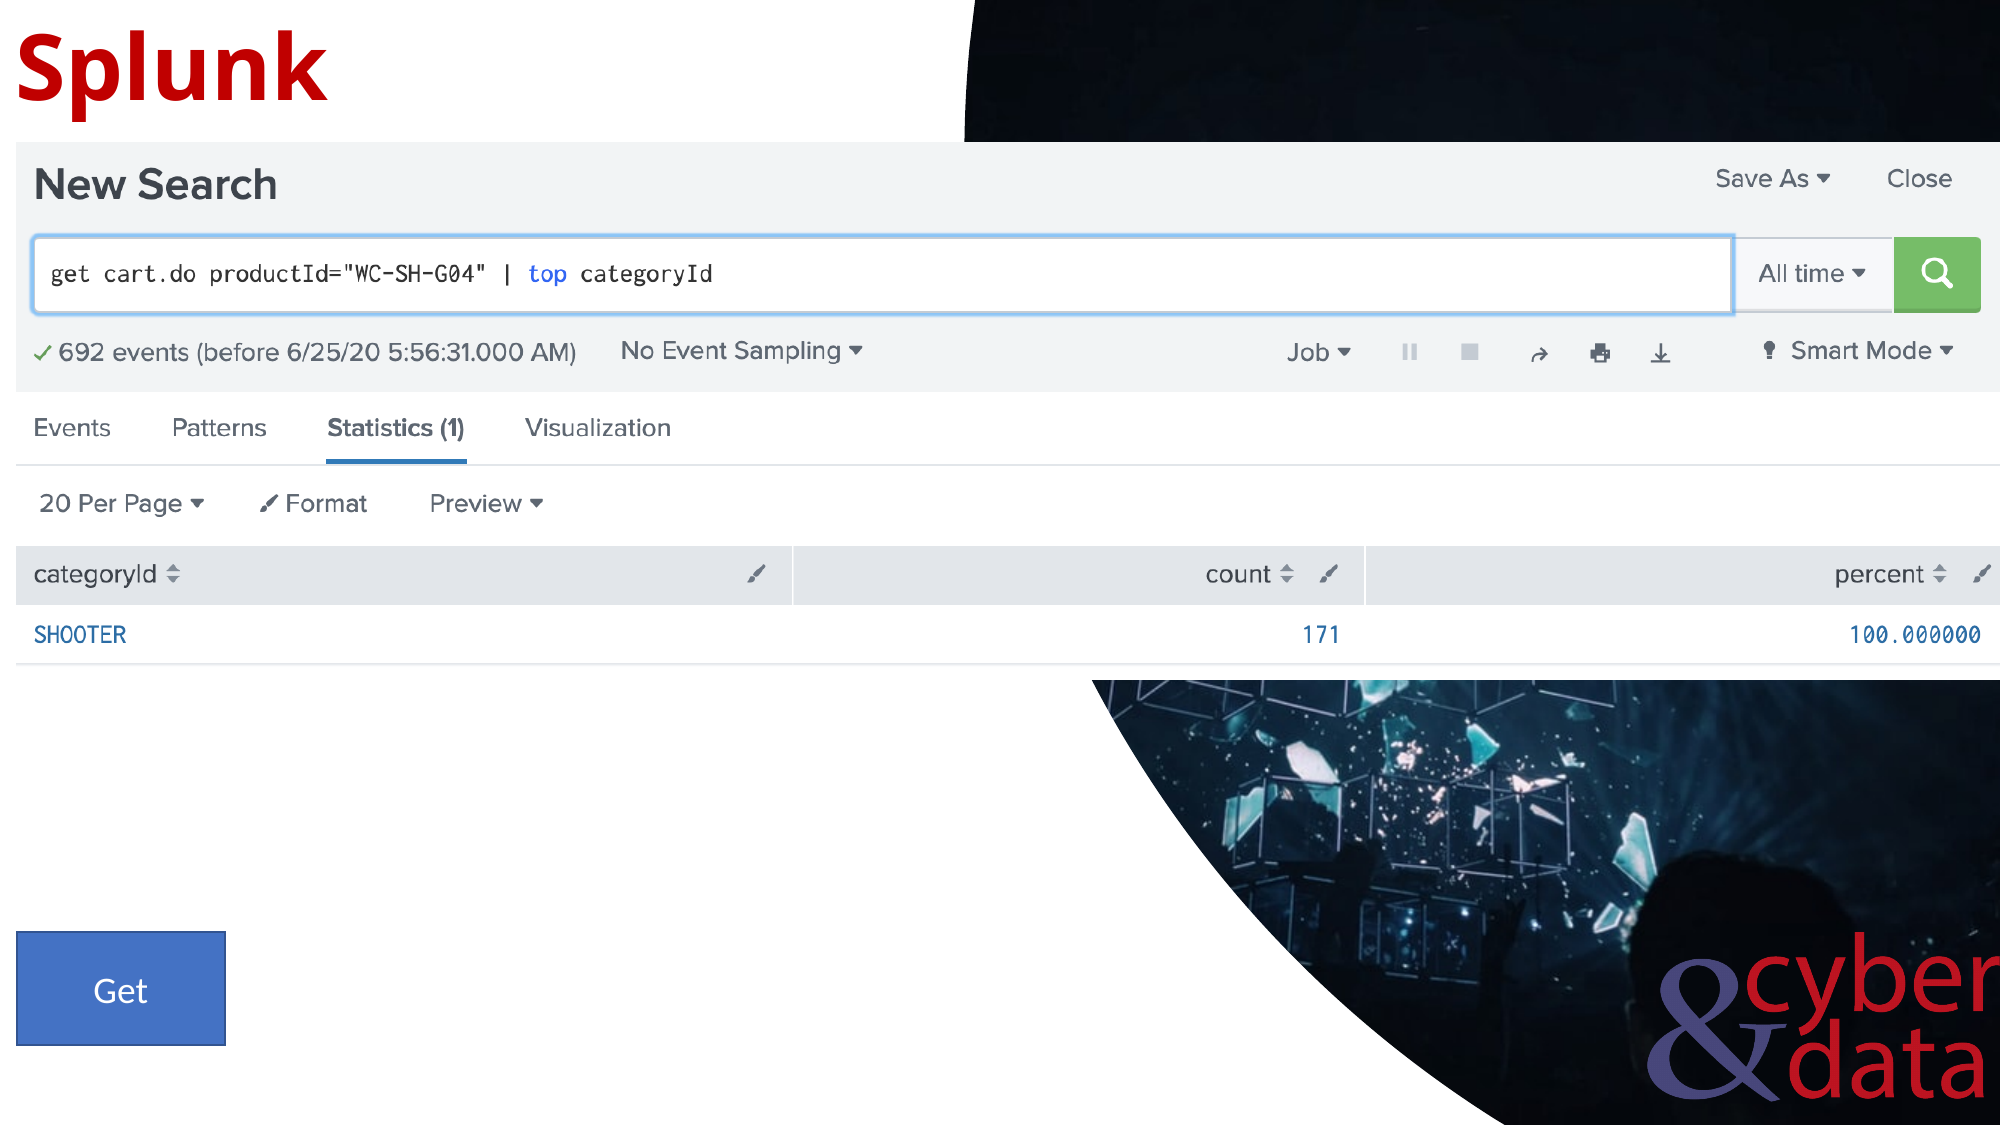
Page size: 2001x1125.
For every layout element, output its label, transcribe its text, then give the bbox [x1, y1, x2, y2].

picture [16, 0, 2000, 1125]
title Splunk [0, 0, 964, 143]
text_box Get [16, 931, 226, 1046]
